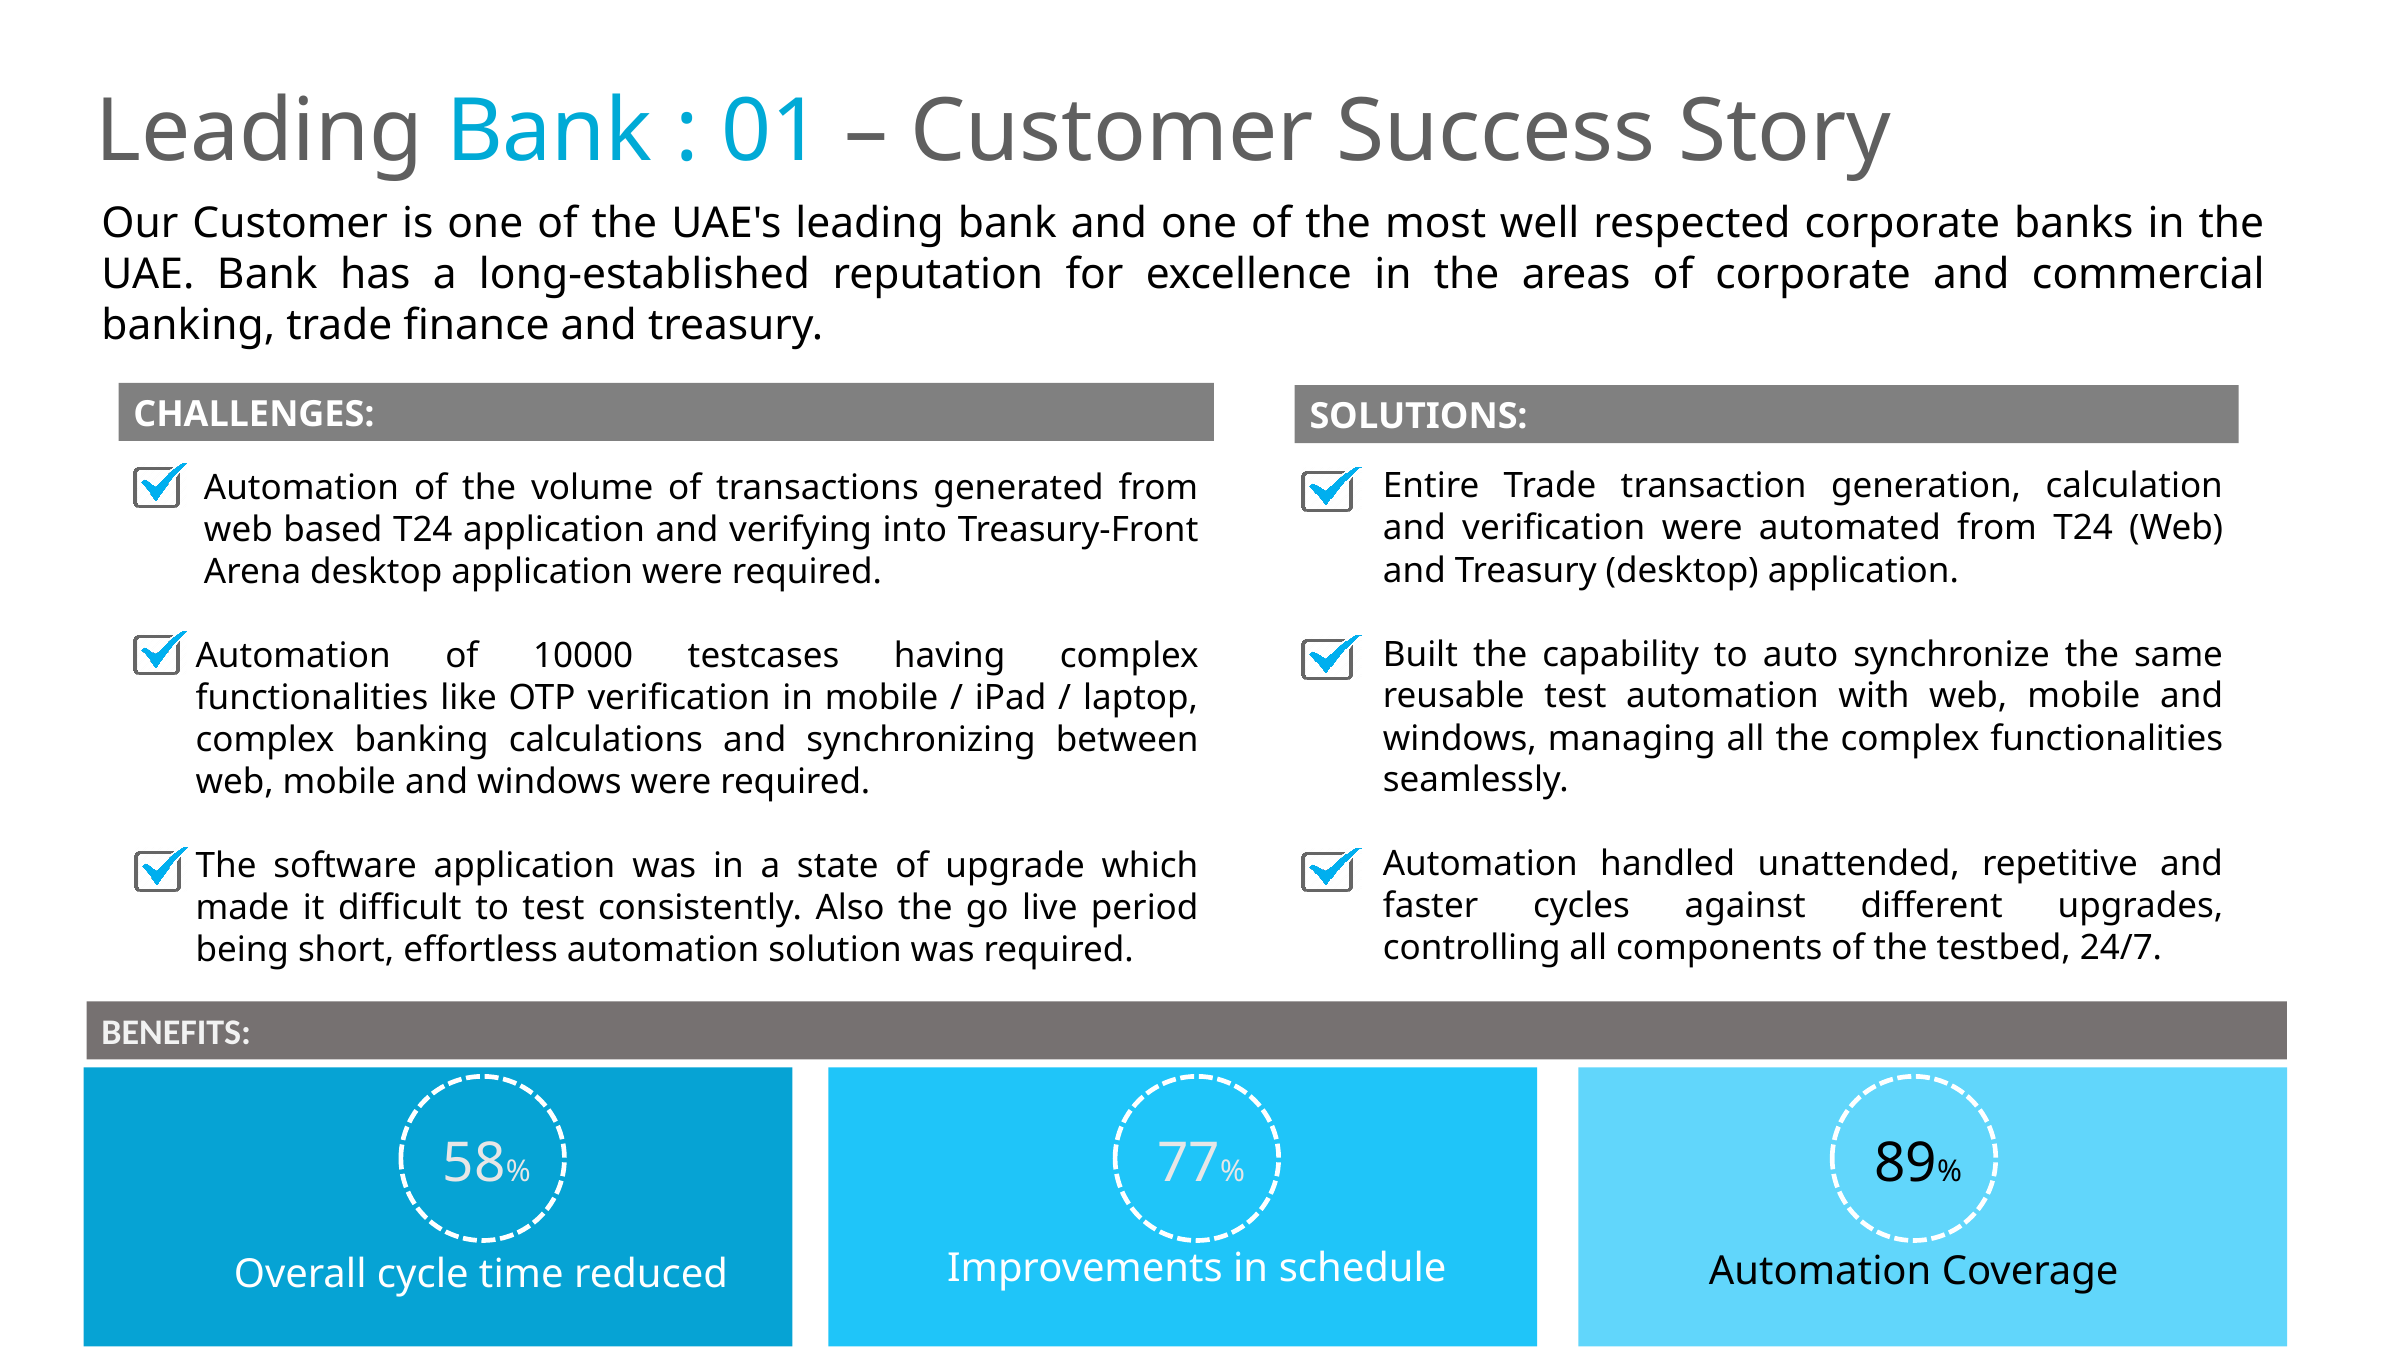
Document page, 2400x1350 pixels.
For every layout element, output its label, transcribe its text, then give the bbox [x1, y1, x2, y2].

text_box SOLUTIONS: [1294, 408, 2239, 413]
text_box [133, 456, 1214, 982]
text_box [1281, 413, 2239, 980]
text_box [83, 1067, 793, 1347]
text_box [1115, 1076, 1279, 1241]
text_box CHALLENGES: [118, 408, 1214, 441]
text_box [400, 1076, 565, 1241]
text_box Improvements in schedule [842, 1234, 1552, 1298]
text_box [1578, 1067, 2288, 1347]
text_box Overall cycle time reduced [128, 1240, 835, 1304]
text_box Our Customer is one of the UAE's leading bank and one of the most well respected corporate banks in the UAE. Bank has a long-established reputation for excellence in the areas of corporate and commercial banking, trade finance and treasury. [86, 188, 2281, 408]
text_box BENEFITS: [86, 1001, 2287, 1060]
text_box Automation Coverage [1559, 1237, 2269, 1300]
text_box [1832, 1076, 1996, 1241]
text_box [828, 1067, 1538, 1347]
text_box Leading Bank : 01 – Customer Success Story [0, 65, 2400, 186]
